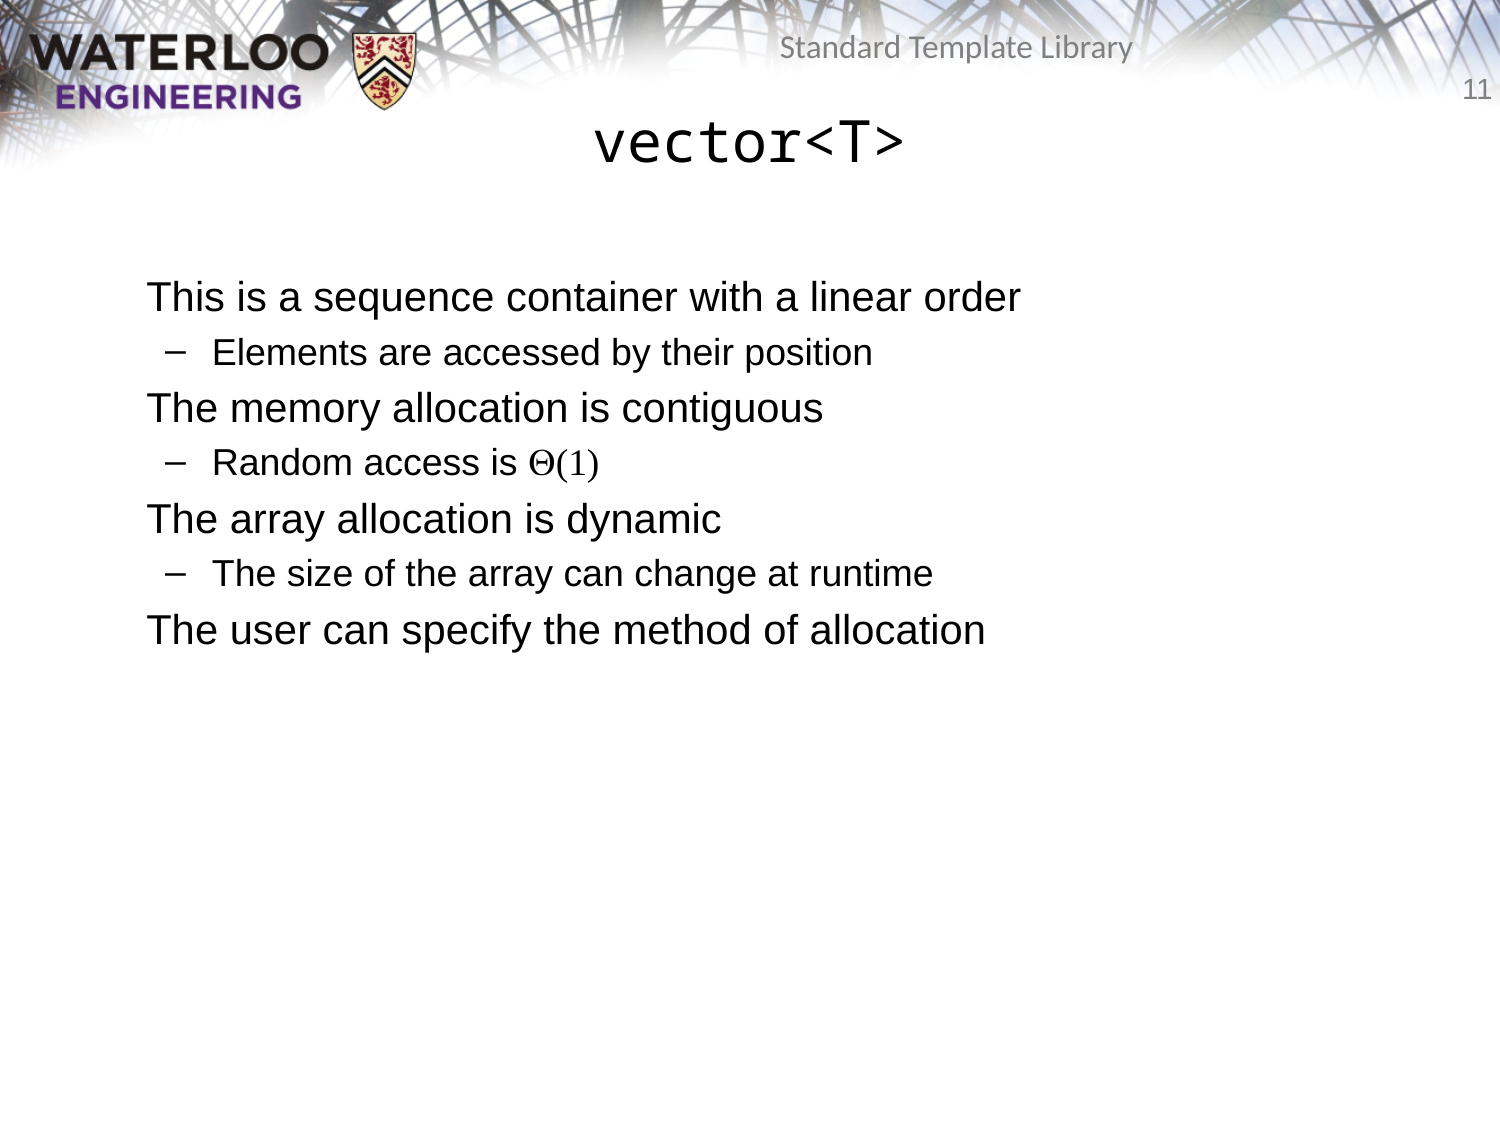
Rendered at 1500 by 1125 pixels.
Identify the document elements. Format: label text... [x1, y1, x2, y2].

list This is a sequence container with a linear order Elements are accessed by their position The memory allocation is contiguous Random access is Q(1) The array allocation is dynamic The size of the array can change at runtime The user can specify the method of allocation [74, 262, 1426, 1006]
picture [0, 0, 1500, 1125]
title vector<T> [74, 44, 1426, 233]
